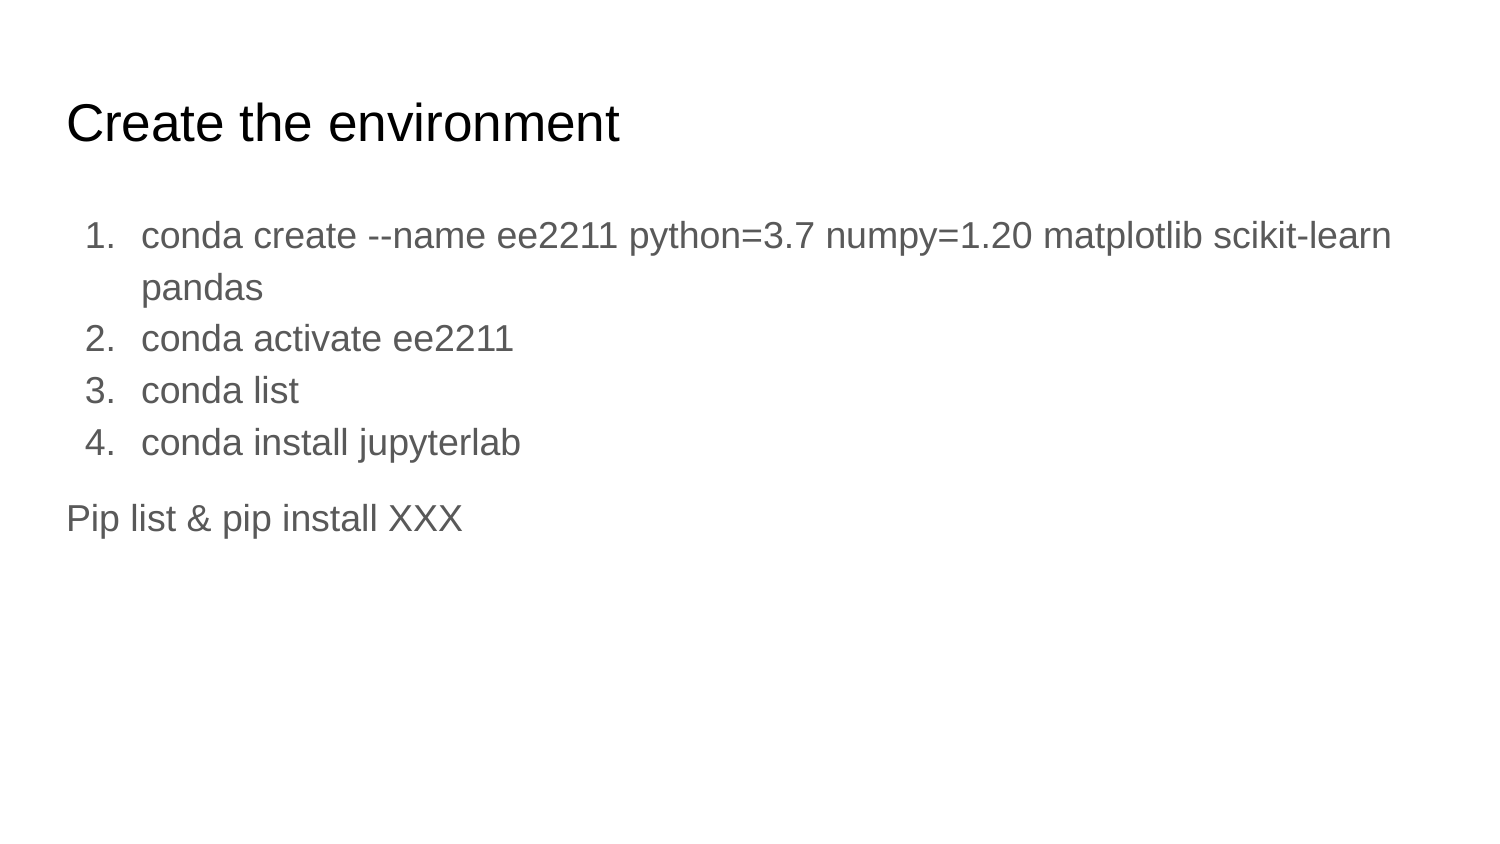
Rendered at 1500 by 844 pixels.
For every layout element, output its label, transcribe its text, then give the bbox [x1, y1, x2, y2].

title Create the environment [51, 72, 1449, 167]
list conda create --name ee2211 python=3.7 numpy=1.20 matplotlib scikit-learn pandas conda activate ee2211 conda list conda install jupyterlab Pip list & pip install XXX [51, 189, 1449, 750]
